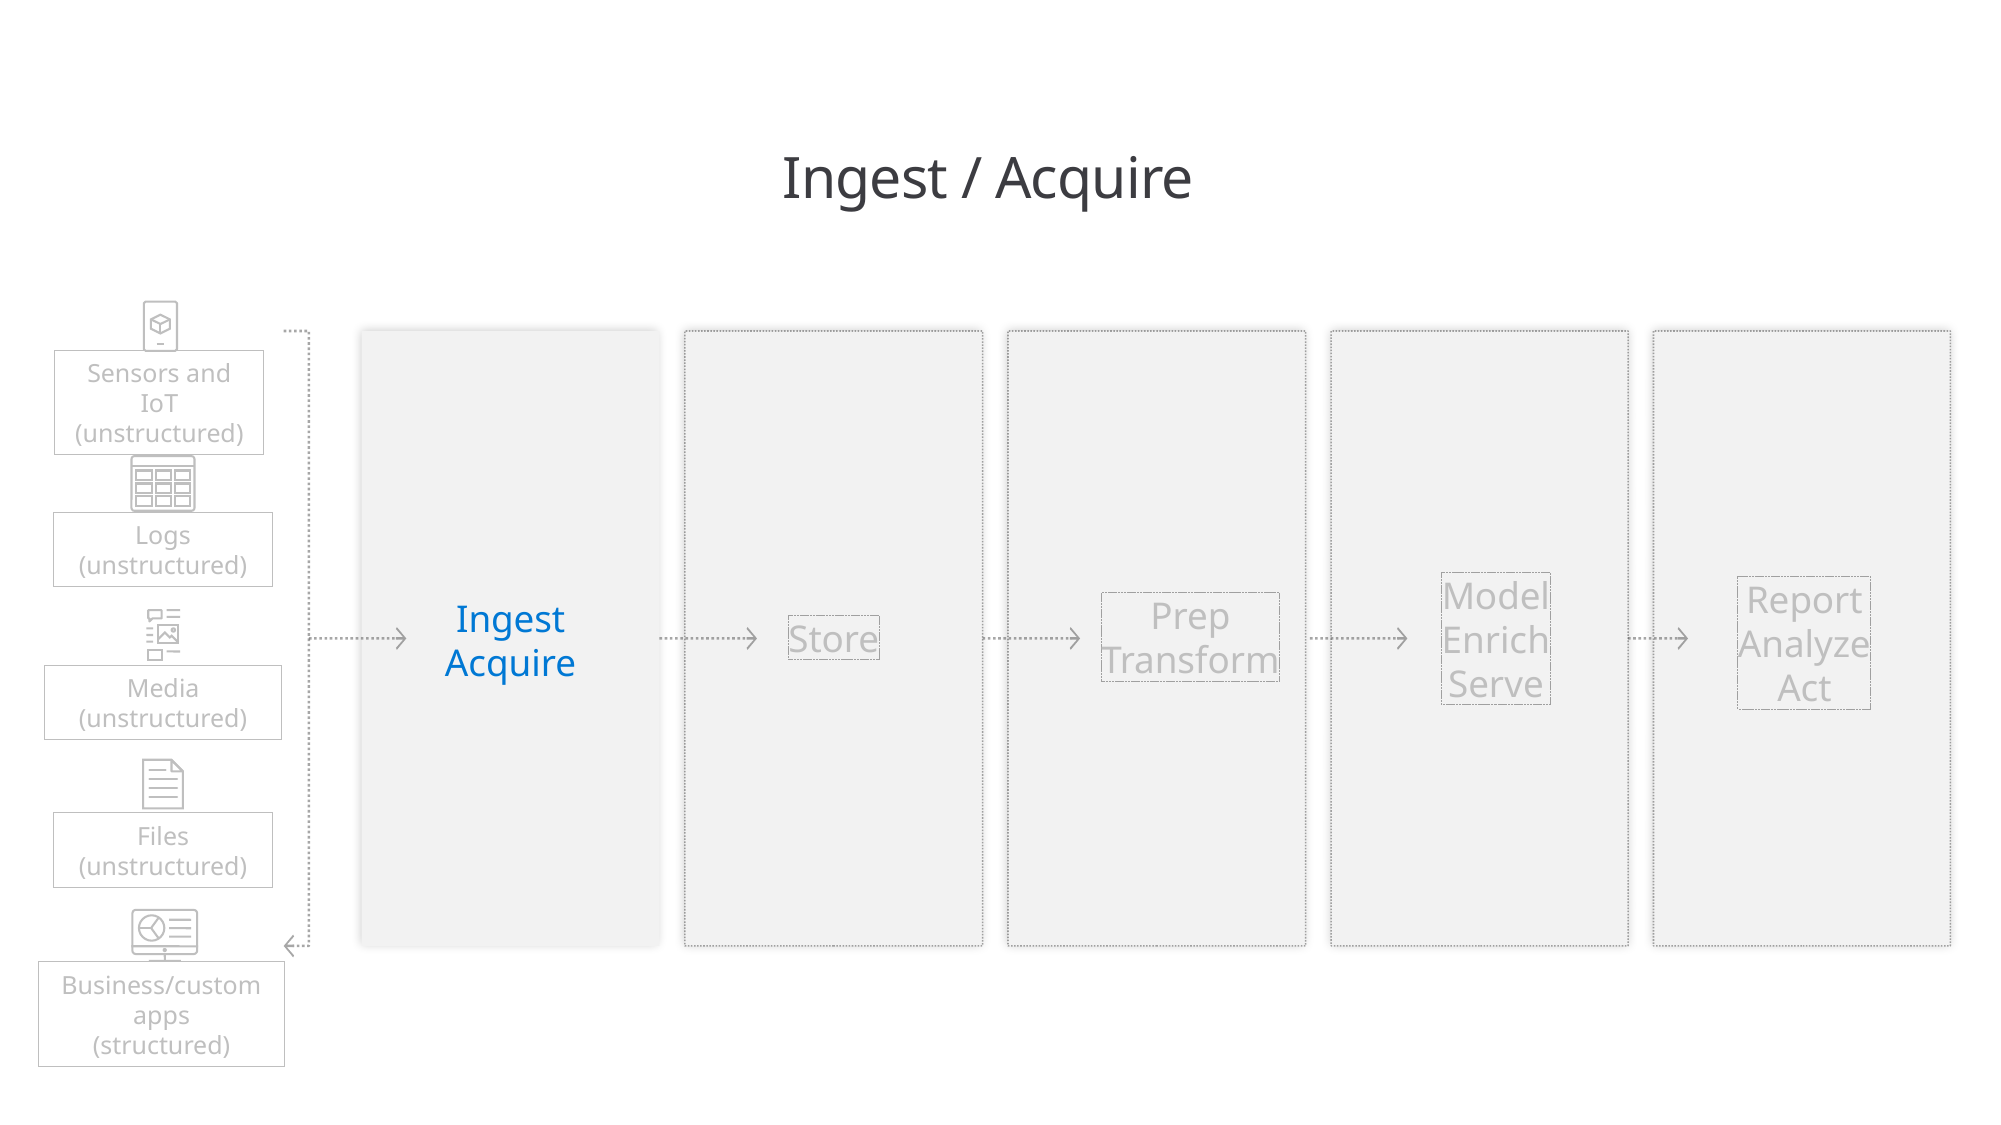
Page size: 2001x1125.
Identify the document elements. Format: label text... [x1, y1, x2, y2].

text_box [361, 330, 660, 947]
text_box [283, 330, 310, 958]
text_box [38, 909, 285, 1069]
text_box [684, 330, 983, 947]
text_box Store [788, 615, 880, 660]
text_box Prep Transform [1101, 592, 1280, 682]
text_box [54, 301, 265, 427]
text_box [1330, 330, 1629, 947]
text_box Report Analyze Act [1737, 576, 1871, 710]
title Ingest / Acquire [96, 134, 1904, 226]
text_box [44, 609, 282, 741]
text_box [1653, 330, 1951, 947]
text_box Model Enrich Serve [1441, 572, 1551, 705]
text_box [53, 455, 273, 588]
text_box [1007, 330, 1306, 947]
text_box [53, 759, 273, 889]
text_box Ingest Acquire [444, 595, 577, 685]
